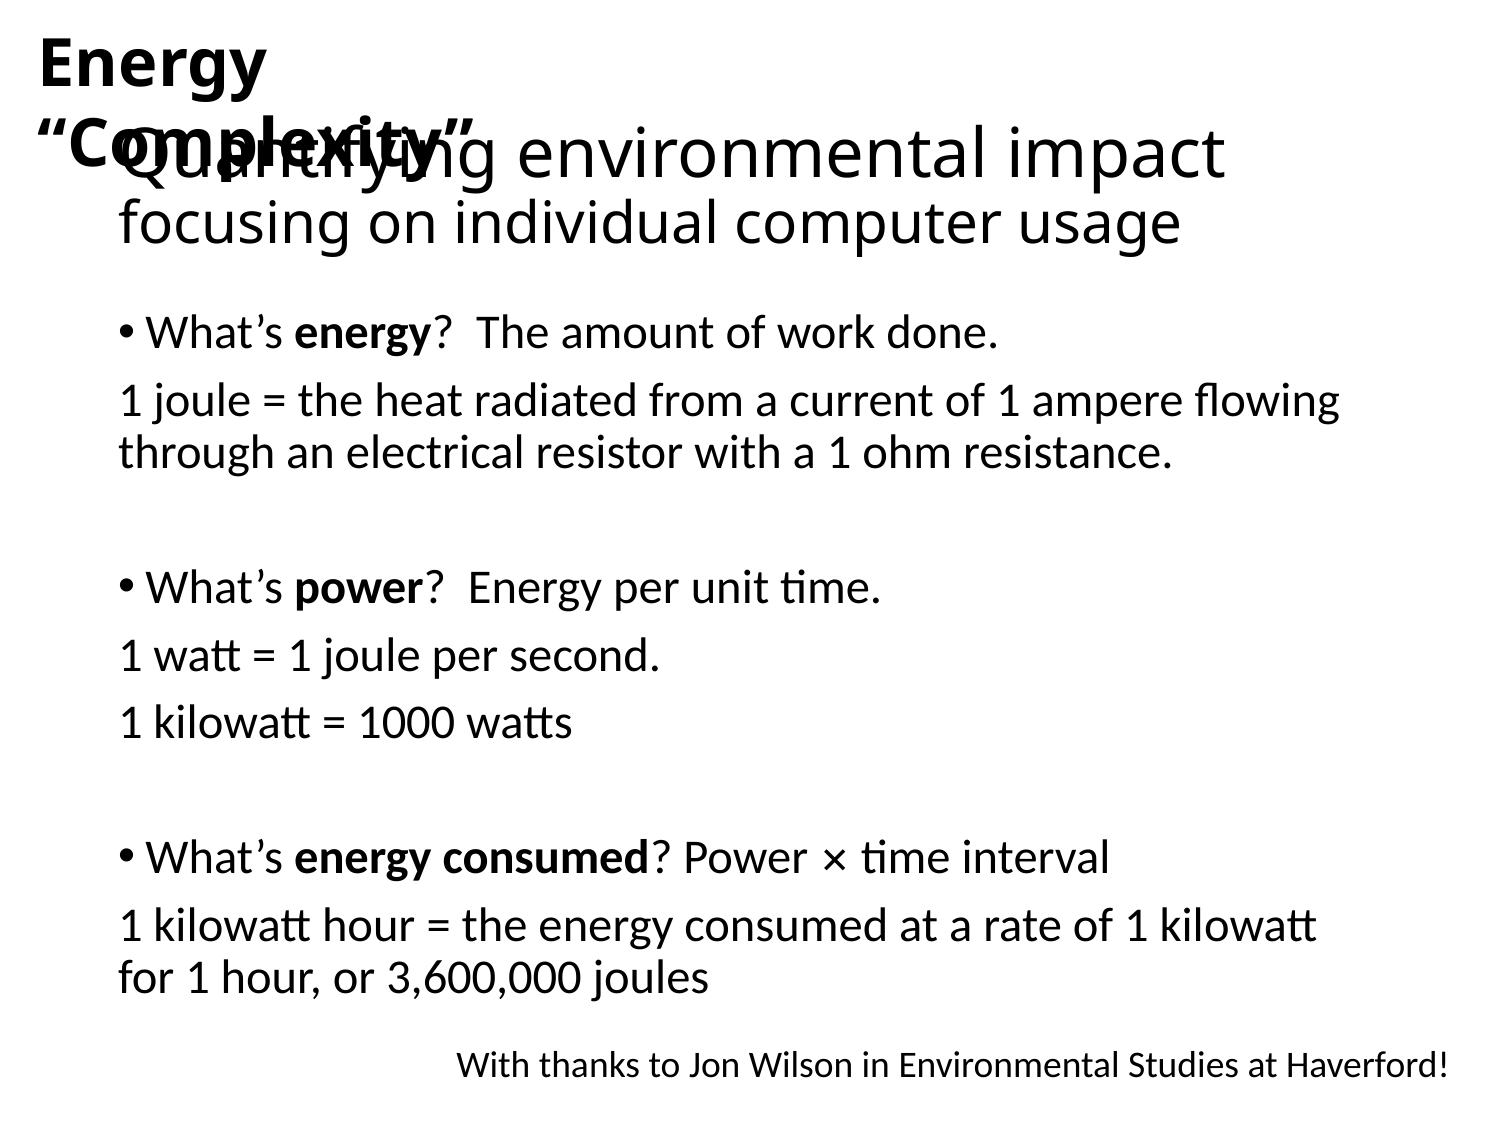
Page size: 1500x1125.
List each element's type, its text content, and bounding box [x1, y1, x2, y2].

title Quantifying environmental impact focusing on individual computer usage [103, 97, 1397, 278]
text_box With thanks to Jon Wilson in Environmental Studies at Haverford! [441, 1032, 1466, 1093]
list What’s energy? The amount of work done. 1 joule = the heat radiated from a current of 1 ampere flowing through an electrical resistor with a 1 ohm resistance. What’s power? Energy per unit time. 1 watt = 1 joule per second. 1 kilowatt = 1000 watts What’s energy consumed? Power ✕ time interval 1 kilowatt hour = the energy consumed at a rate of 1 kilowatt for 1 hour, or 3,600,000 joules [103, 299, 1397, 1014]
text_box Energy “Complexity” [22, 11, 737, 122]
